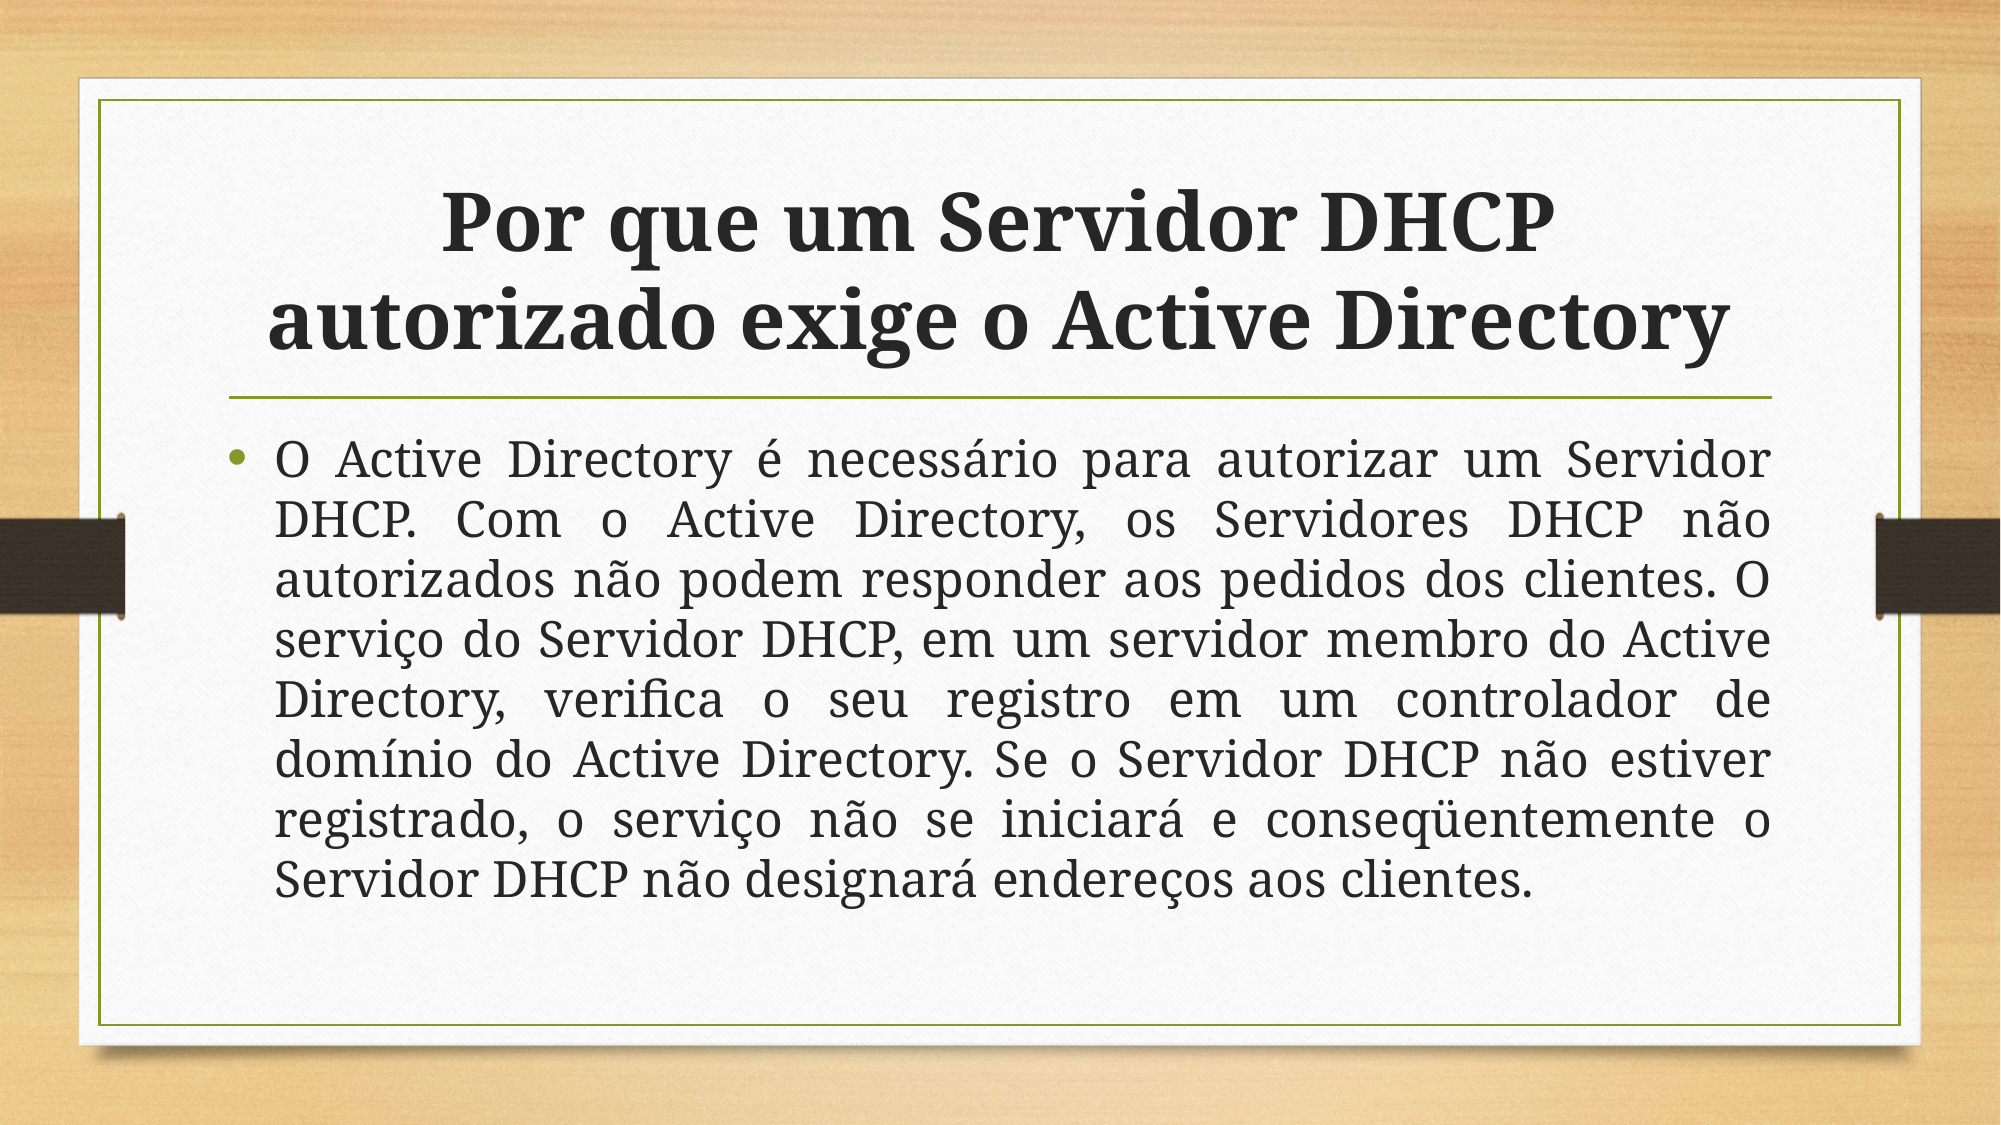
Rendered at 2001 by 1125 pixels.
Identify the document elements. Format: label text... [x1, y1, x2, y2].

title Por que um Servidor DHCP autorizado exige o Active Directory [212, 161, 1788, 375]
picture [0, 0, 2001, 1125]
list O Active Directory é necessário para autorizar um Servidor DHCP. Com o Active Directory, os Servidores DHCP não autorizados não podem responder aos pedidos dos clientes. O serviço do Servidor DHCP, em um servidor membro do Active Directory, verifica o seu registro em um controlador de domínio do Active Directory. Se o Servidor DHCP não estiver registrado, o serviço não se iniciará e conseqüentemente o Servidor DHCP não designará endereços aos clientes. [212, 419, 1788, 964]
